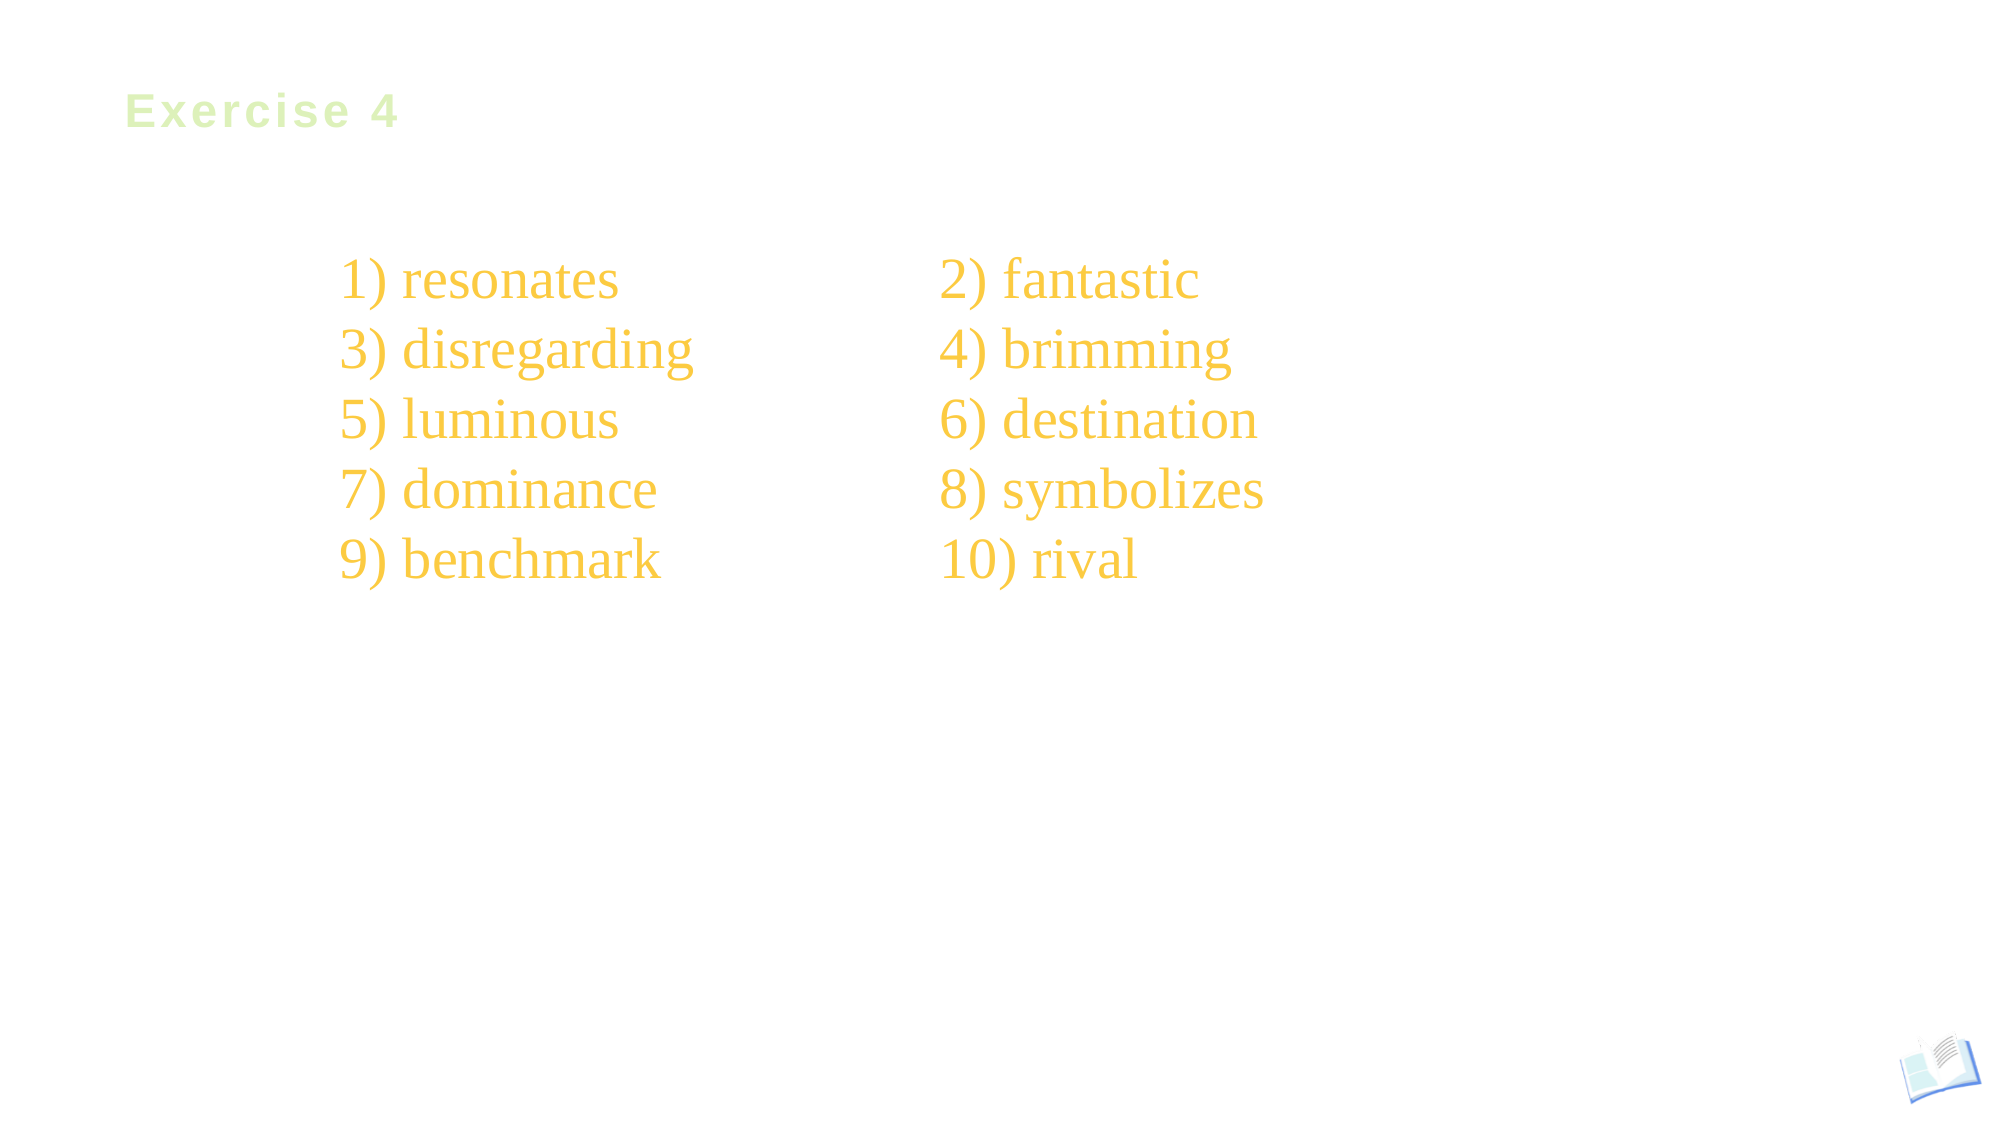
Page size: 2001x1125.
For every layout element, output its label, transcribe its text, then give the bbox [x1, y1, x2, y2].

text_box 1) resonates 2) fantastic 3) disregarding 4) brimming 5) luminous 6) destination 7) dominance 8) symbolizes 9) benchmark 10) rival [325, 232, 1281, 598]
picture [1881, 1011, 2000, 1125]
title Exercise 4 [109, 72, 1891, 146]
